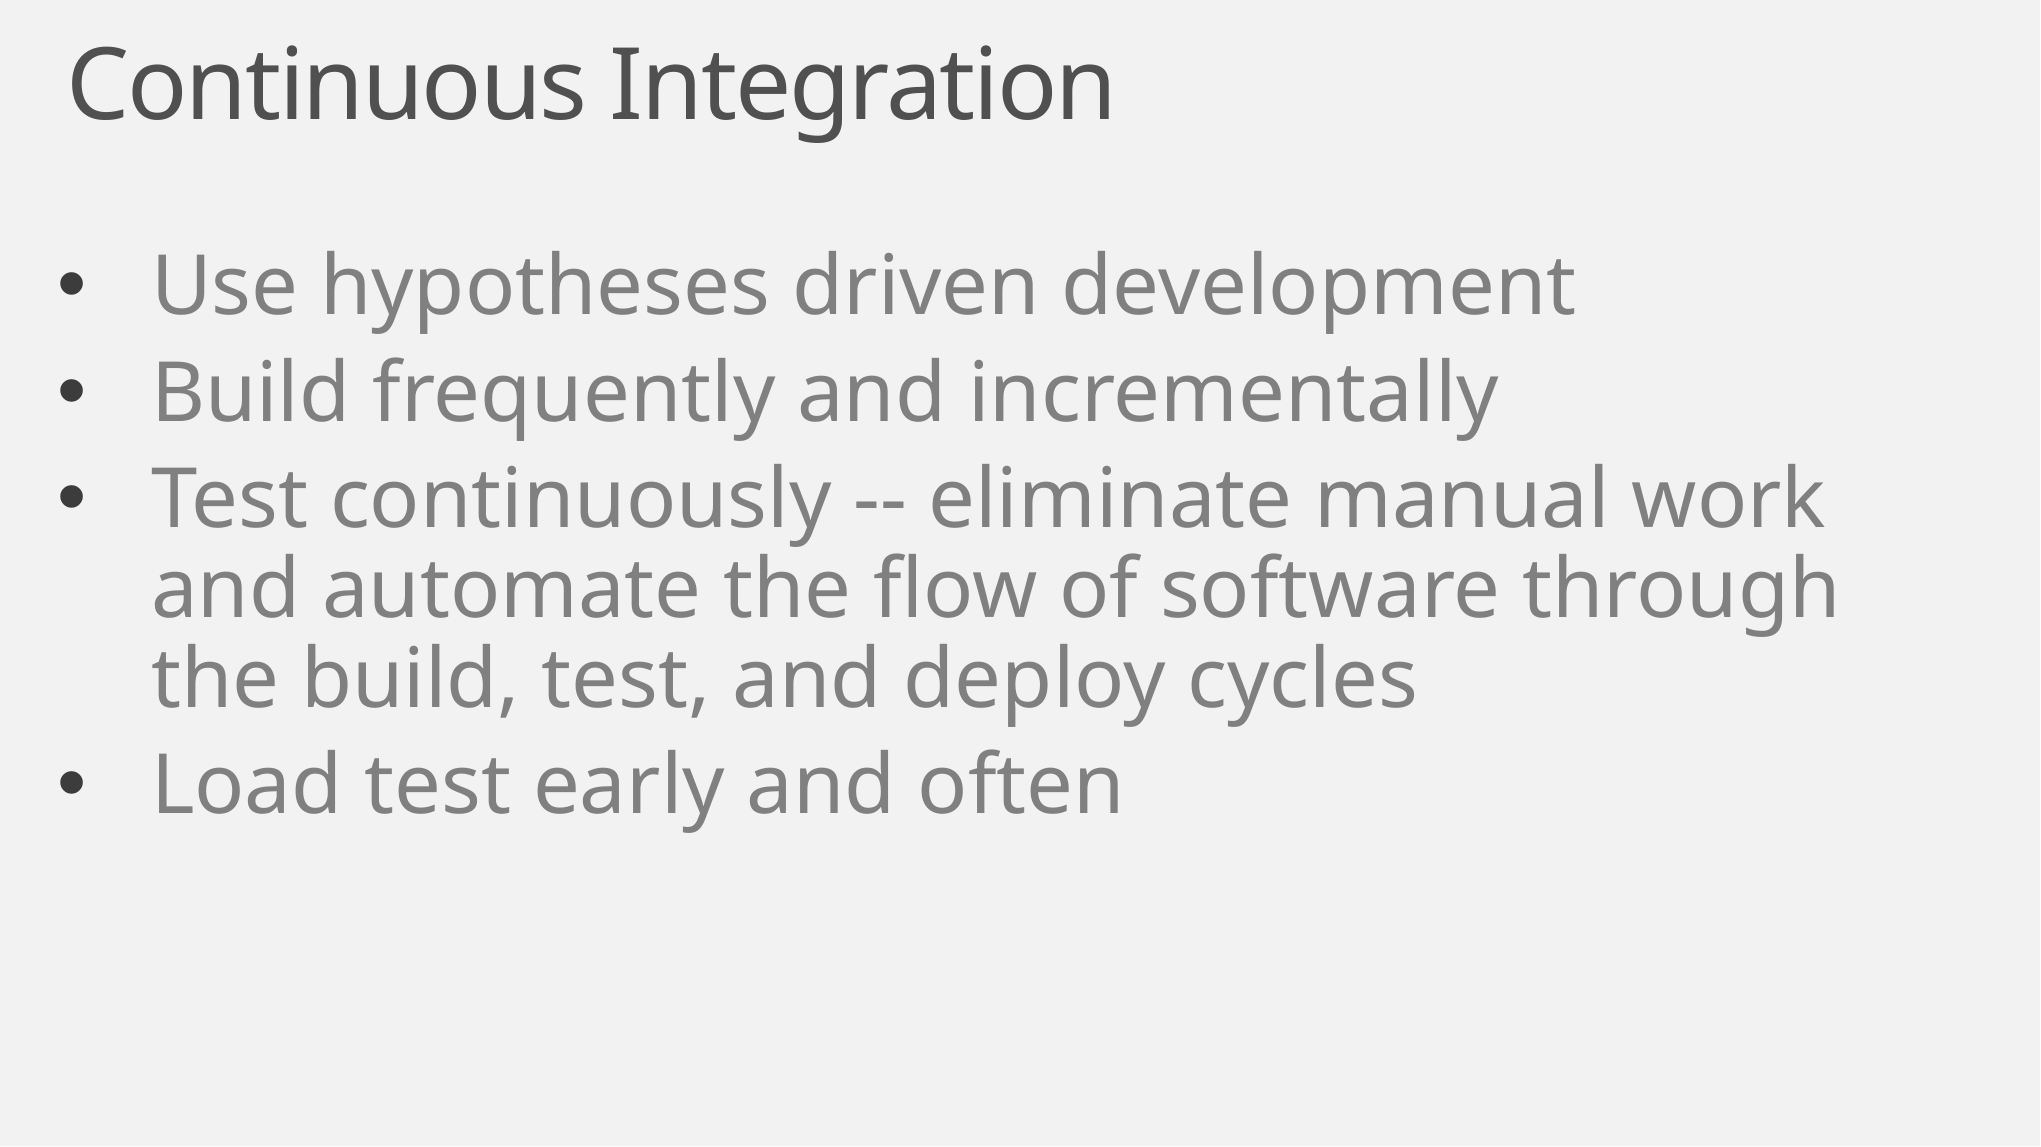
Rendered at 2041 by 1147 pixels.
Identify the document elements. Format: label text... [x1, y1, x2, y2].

list Use hypotheses driven development Build frequently and incrementally Test continuously -- eliminate manual work and automate the flow of software through the build, test, and deploy cycles Load test early and often [42, 235, 1998, 1028]
title Continuous Integration [42, 17, 1998, 220]
